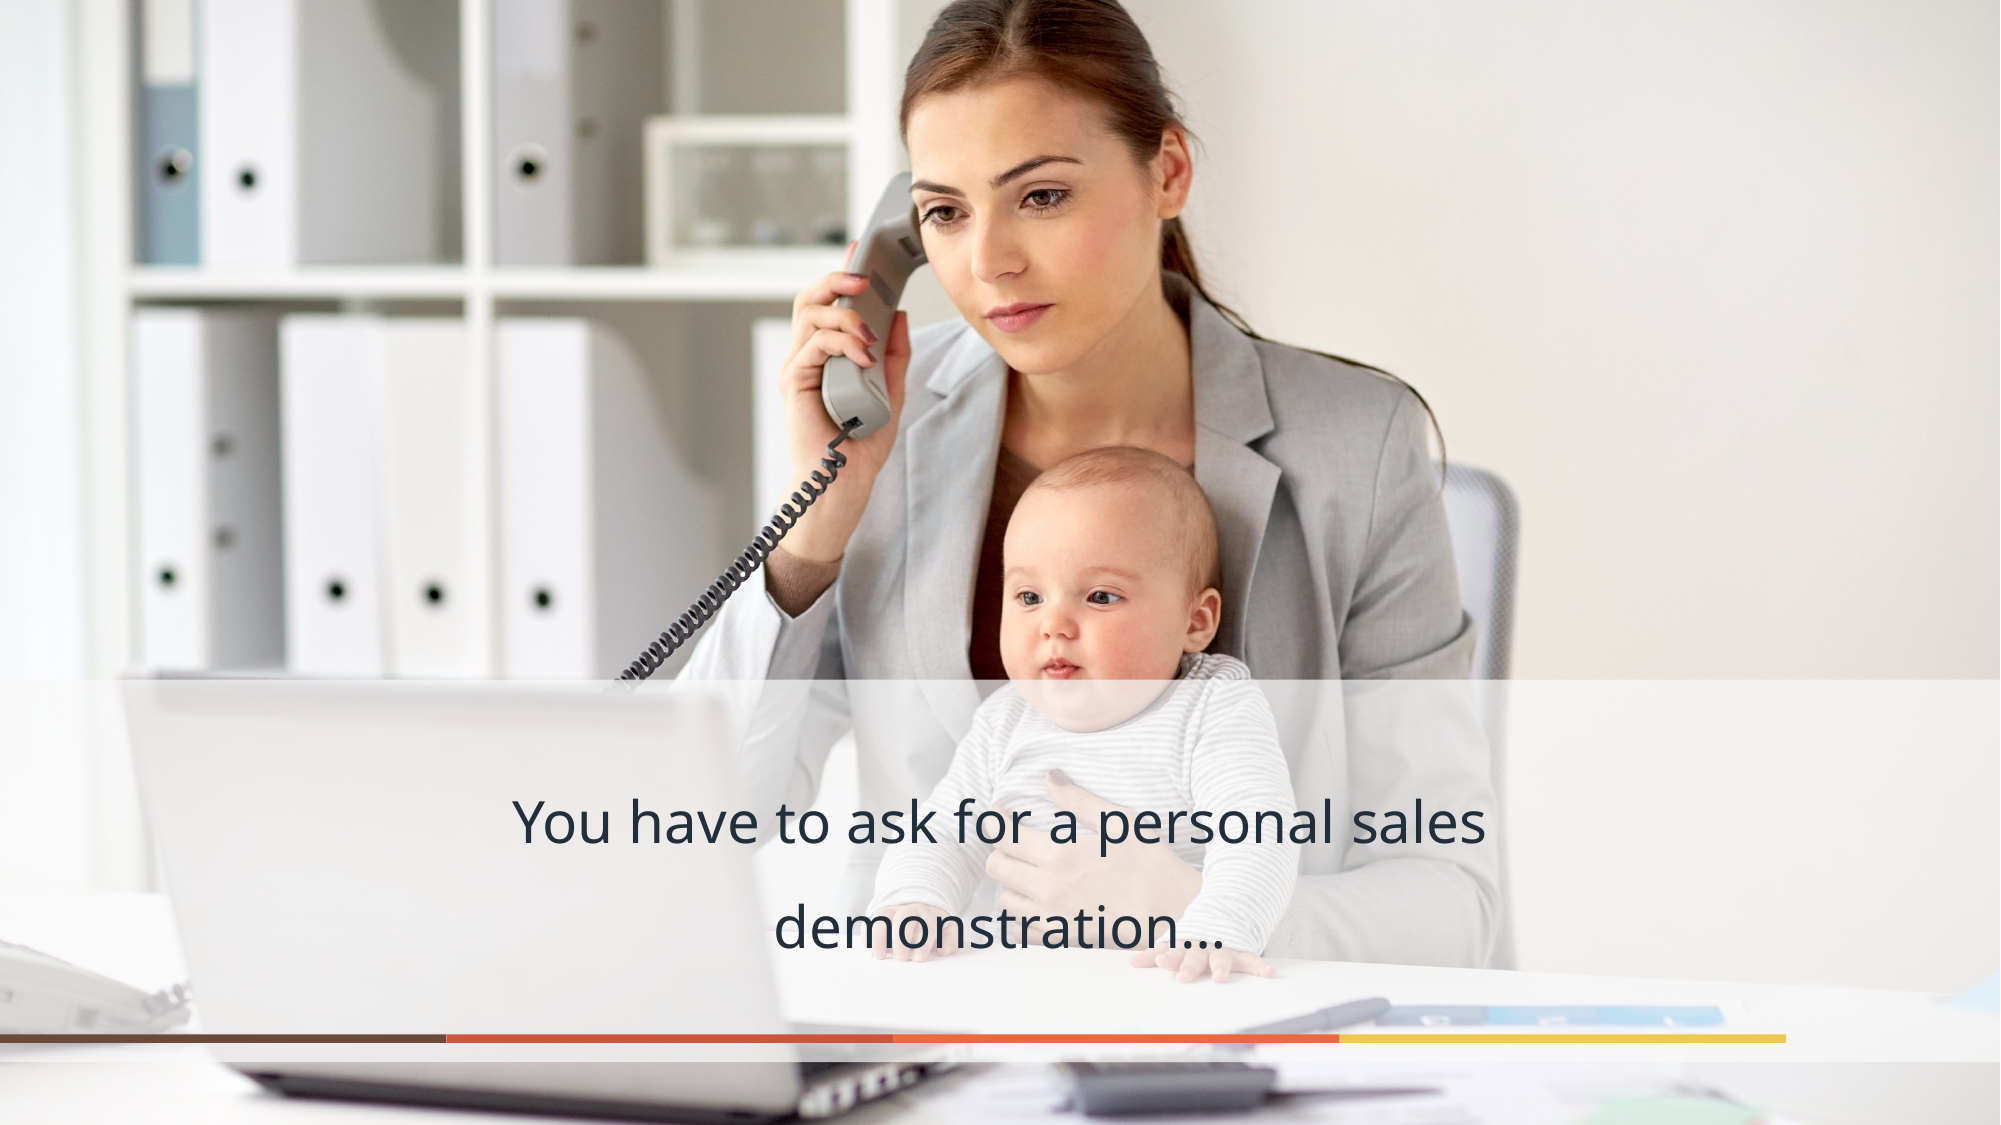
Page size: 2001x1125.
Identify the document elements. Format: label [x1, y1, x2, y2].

text_box [0, 1034, 1787, 1044]
picture [0, 0, 2000, 1125]
text_box [244, 635, 1756, 941]
